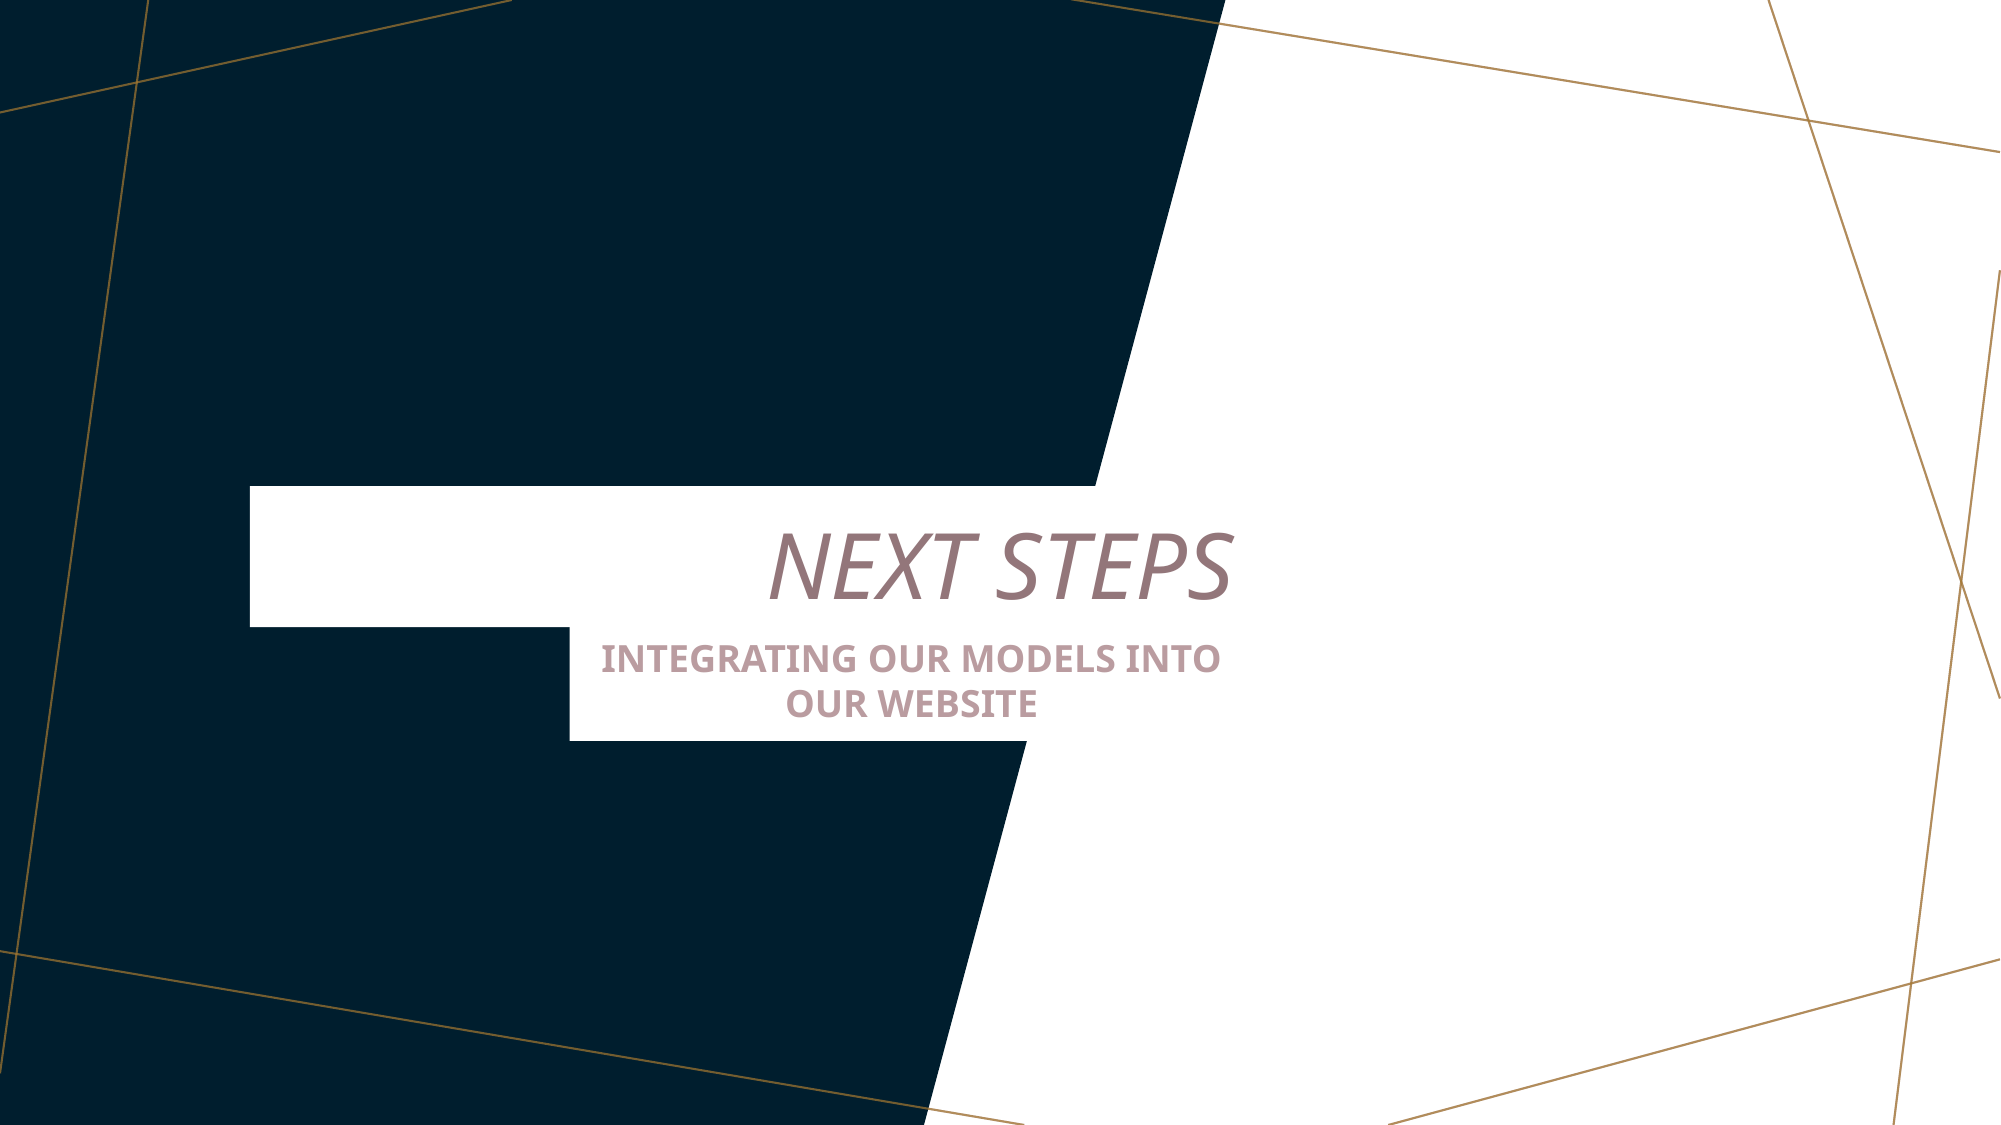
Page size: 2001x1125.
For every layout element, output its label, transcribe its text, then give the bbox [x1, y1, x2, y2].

subtitle Integrating our Models into our Website [569, 627, 1254, 741]
title Next Steps [249, 486, 1750, 628]
